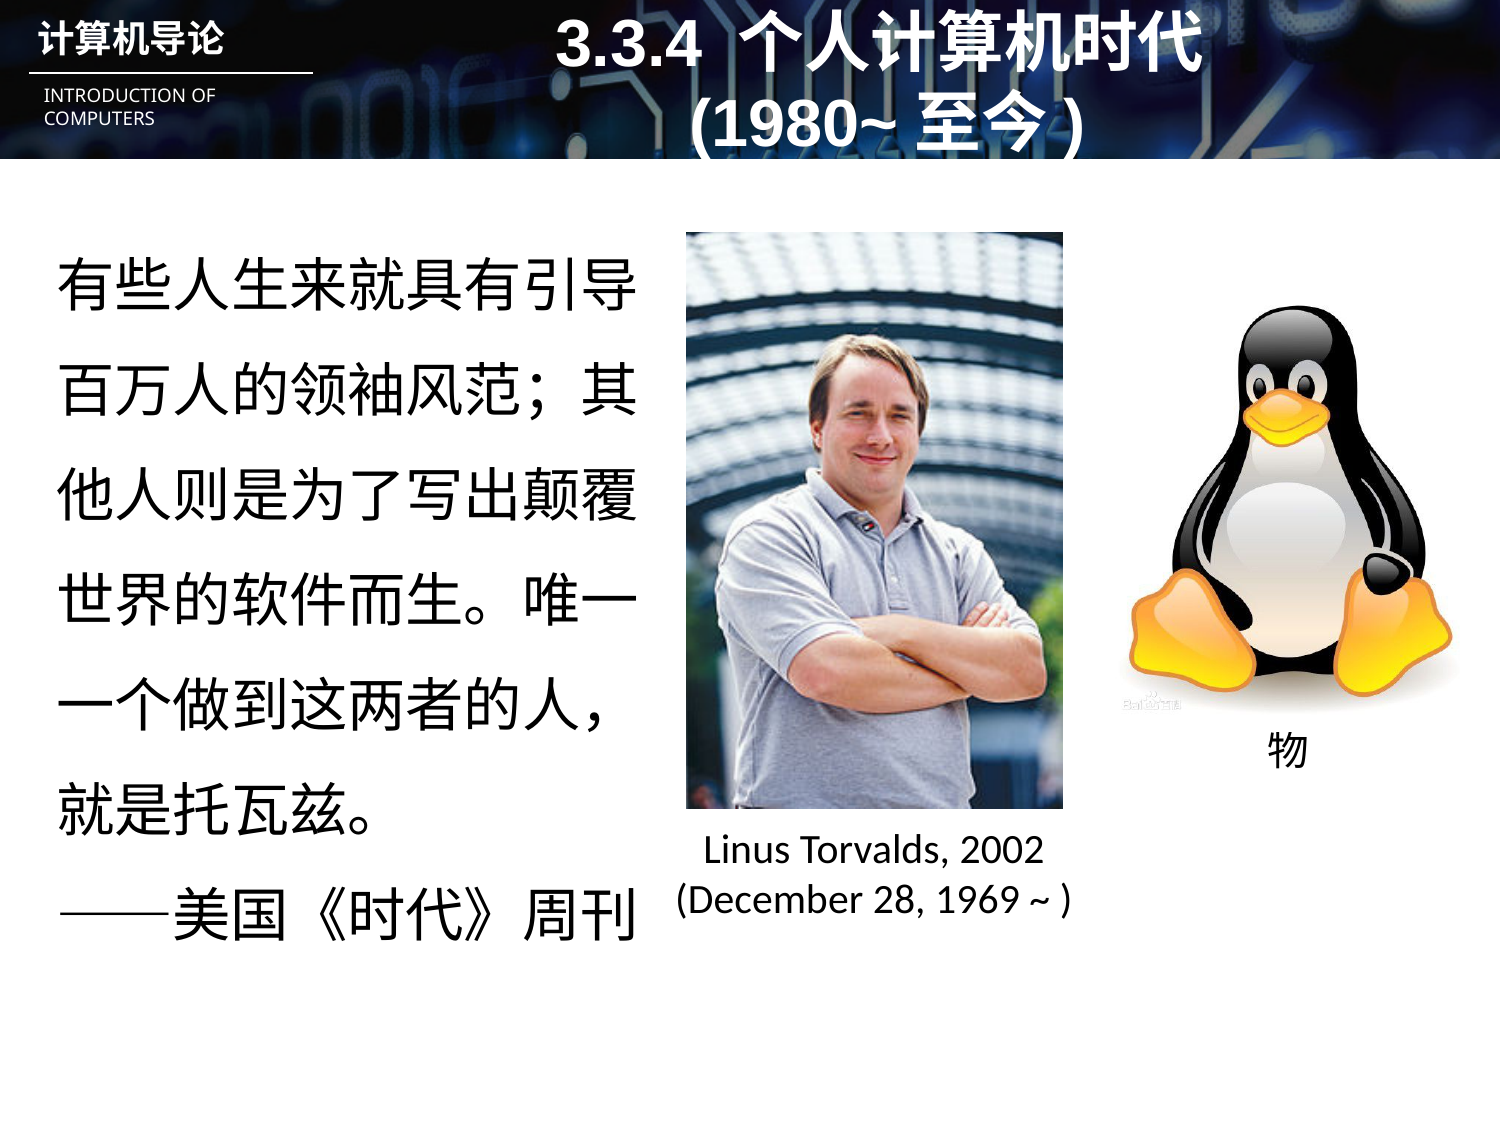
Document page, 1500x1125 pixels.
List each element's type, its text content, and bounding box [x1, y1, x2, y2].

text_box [647, 232, 1101, 931]
list 有些人生来就具有引导百万人的领袖风范；其他人则是为了写出颠覆世界的软件而生。唯一一个做到这两者的人，就是托瓦兹。 ——美国《时代》周刊 [41, 205, 687, 1012]
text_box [1103, 287, 1474, 781]
picture [0, 0, 1500, 159]
title 3.3.4 个人计算机时代(1980~至今) [419, 21, 1282, 138]
